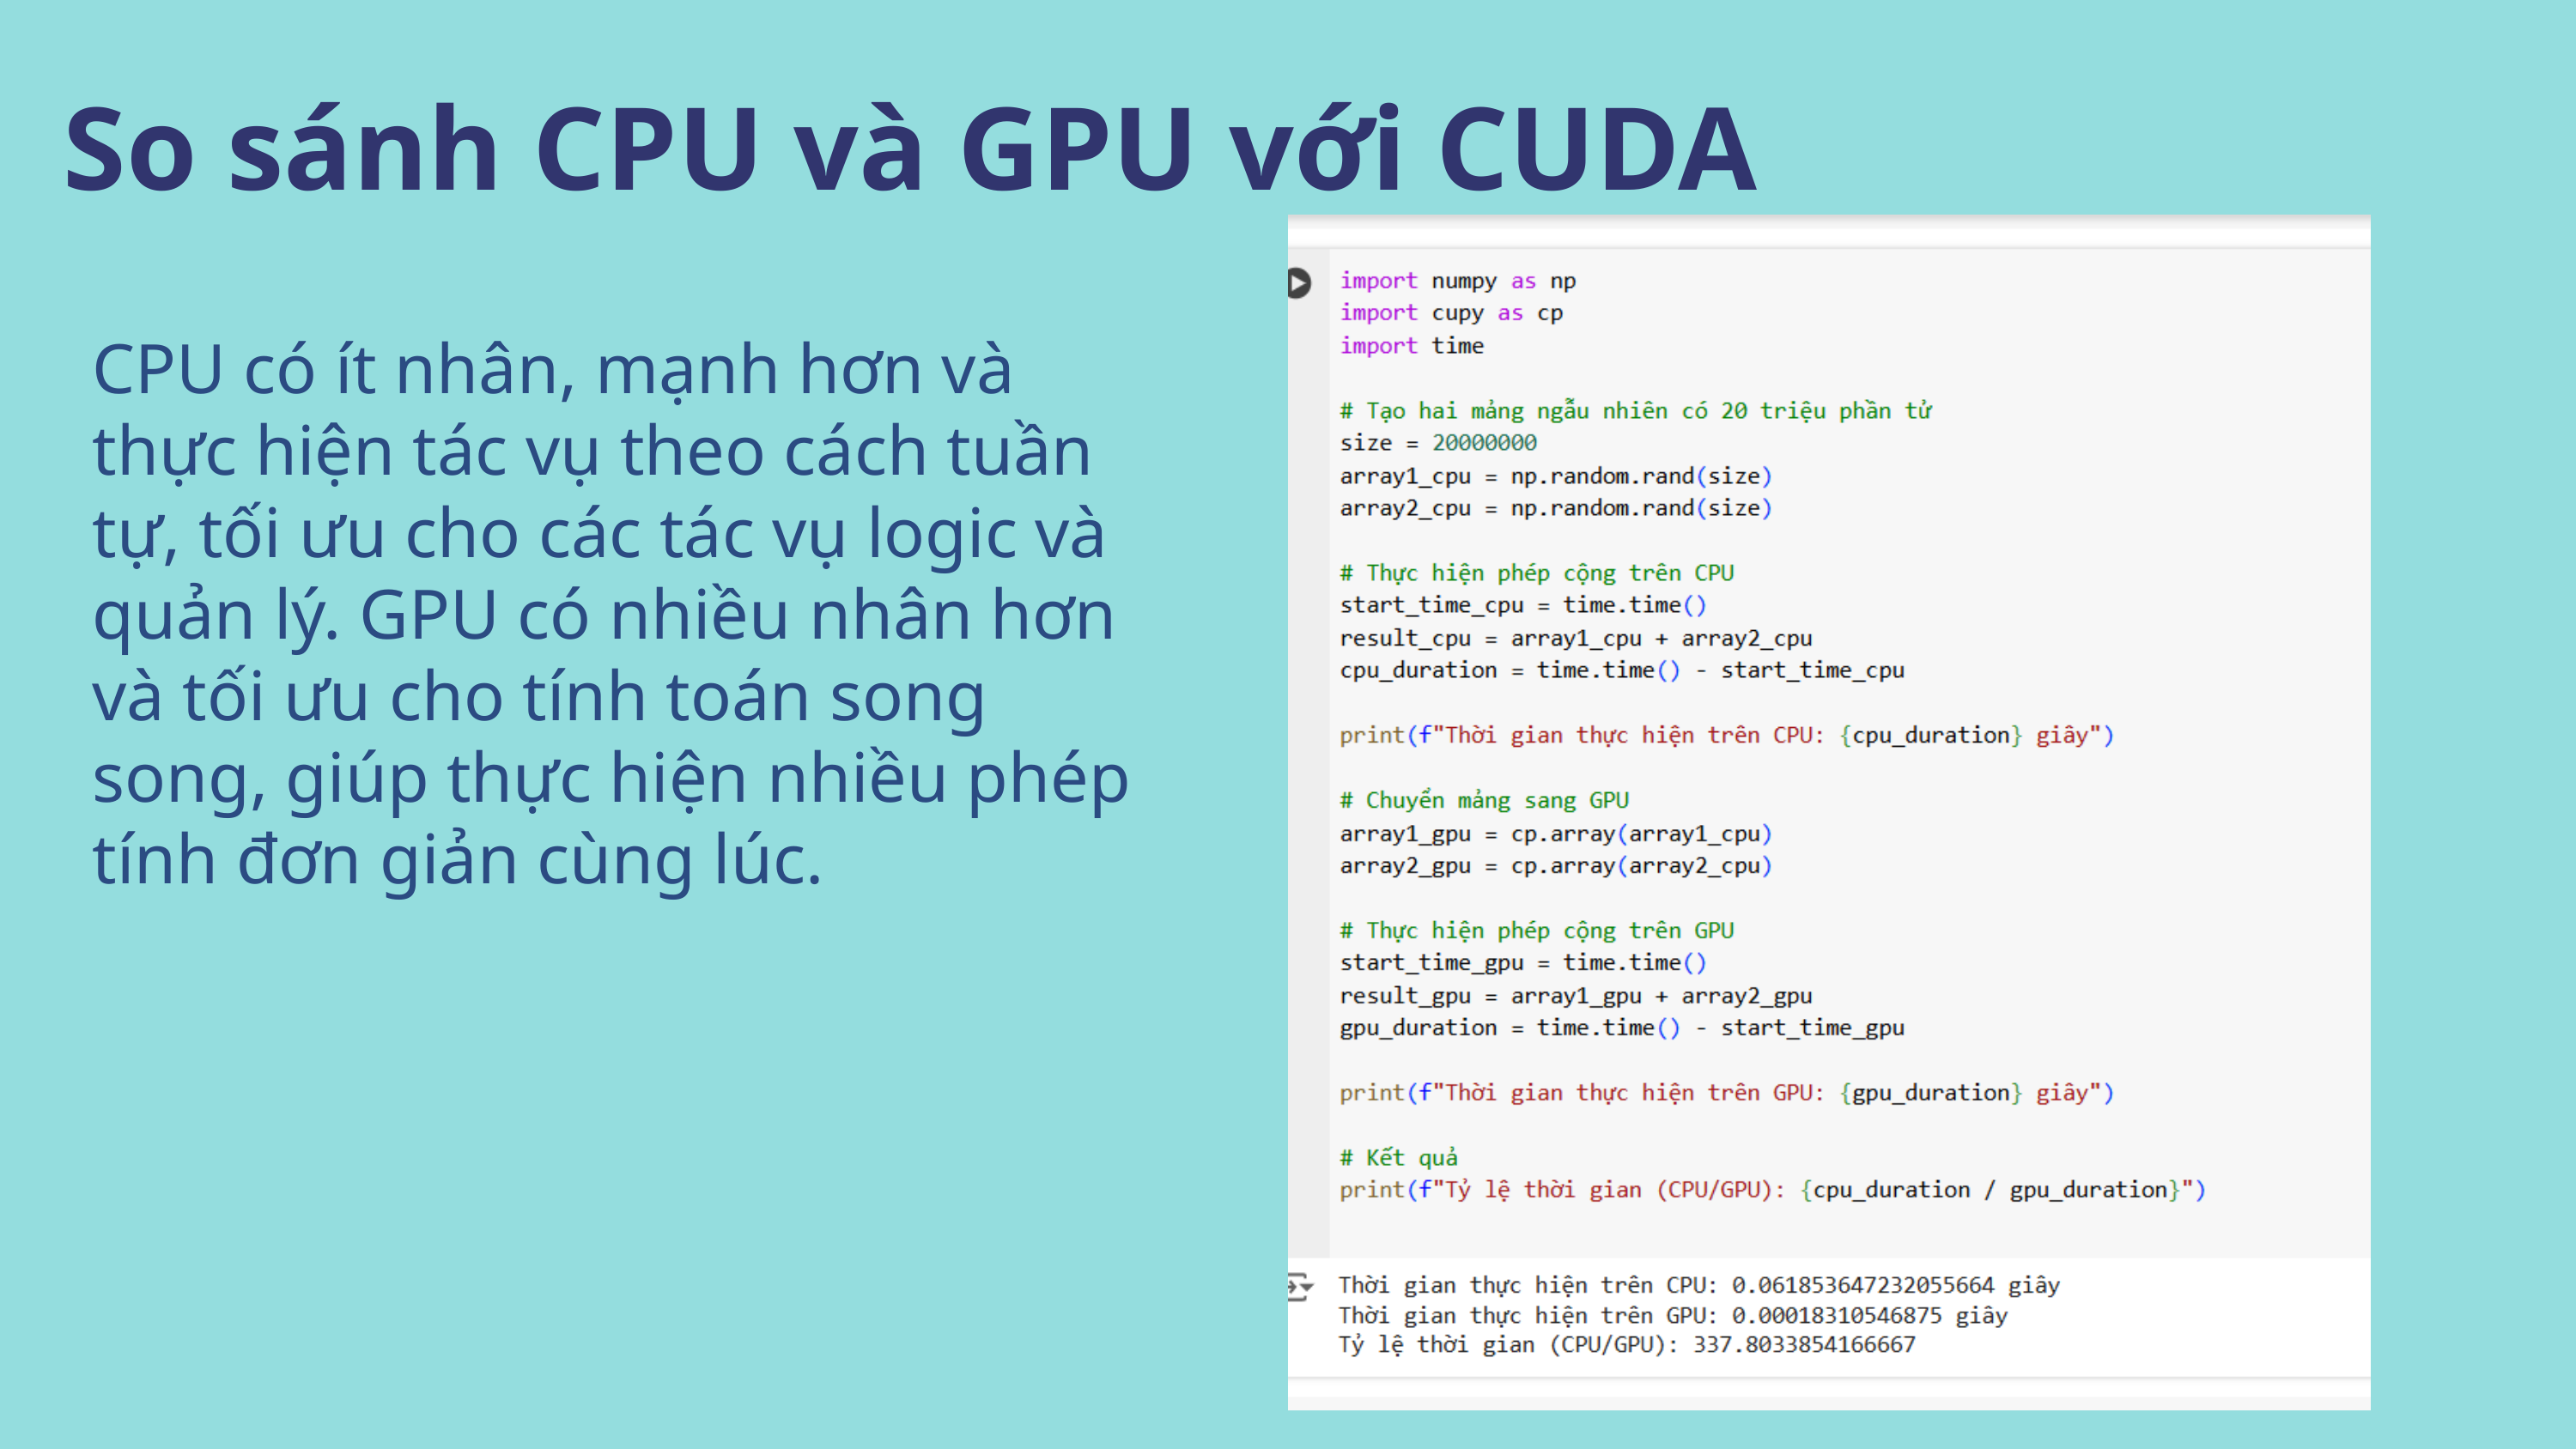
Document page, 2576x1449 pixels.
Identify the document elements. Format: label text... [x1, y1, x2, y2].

text_box [1287, 215, 2371, 1410]
text_box CPU có ít nhân, mạnh hơn và thực hiện tác vụ theo cách tuần tự, tối ưu cho các tác vụ logic và quản lý. GPU có nhiều nhân hơn và tối ưu cho tính toán song song, giúp thực hiện nhiều phép tính đơn giản cùng lúc. [92, 325, 1172, 898]
text_box So sánh CPU và GPU với CUDA [63, 75, 2576, 213]
